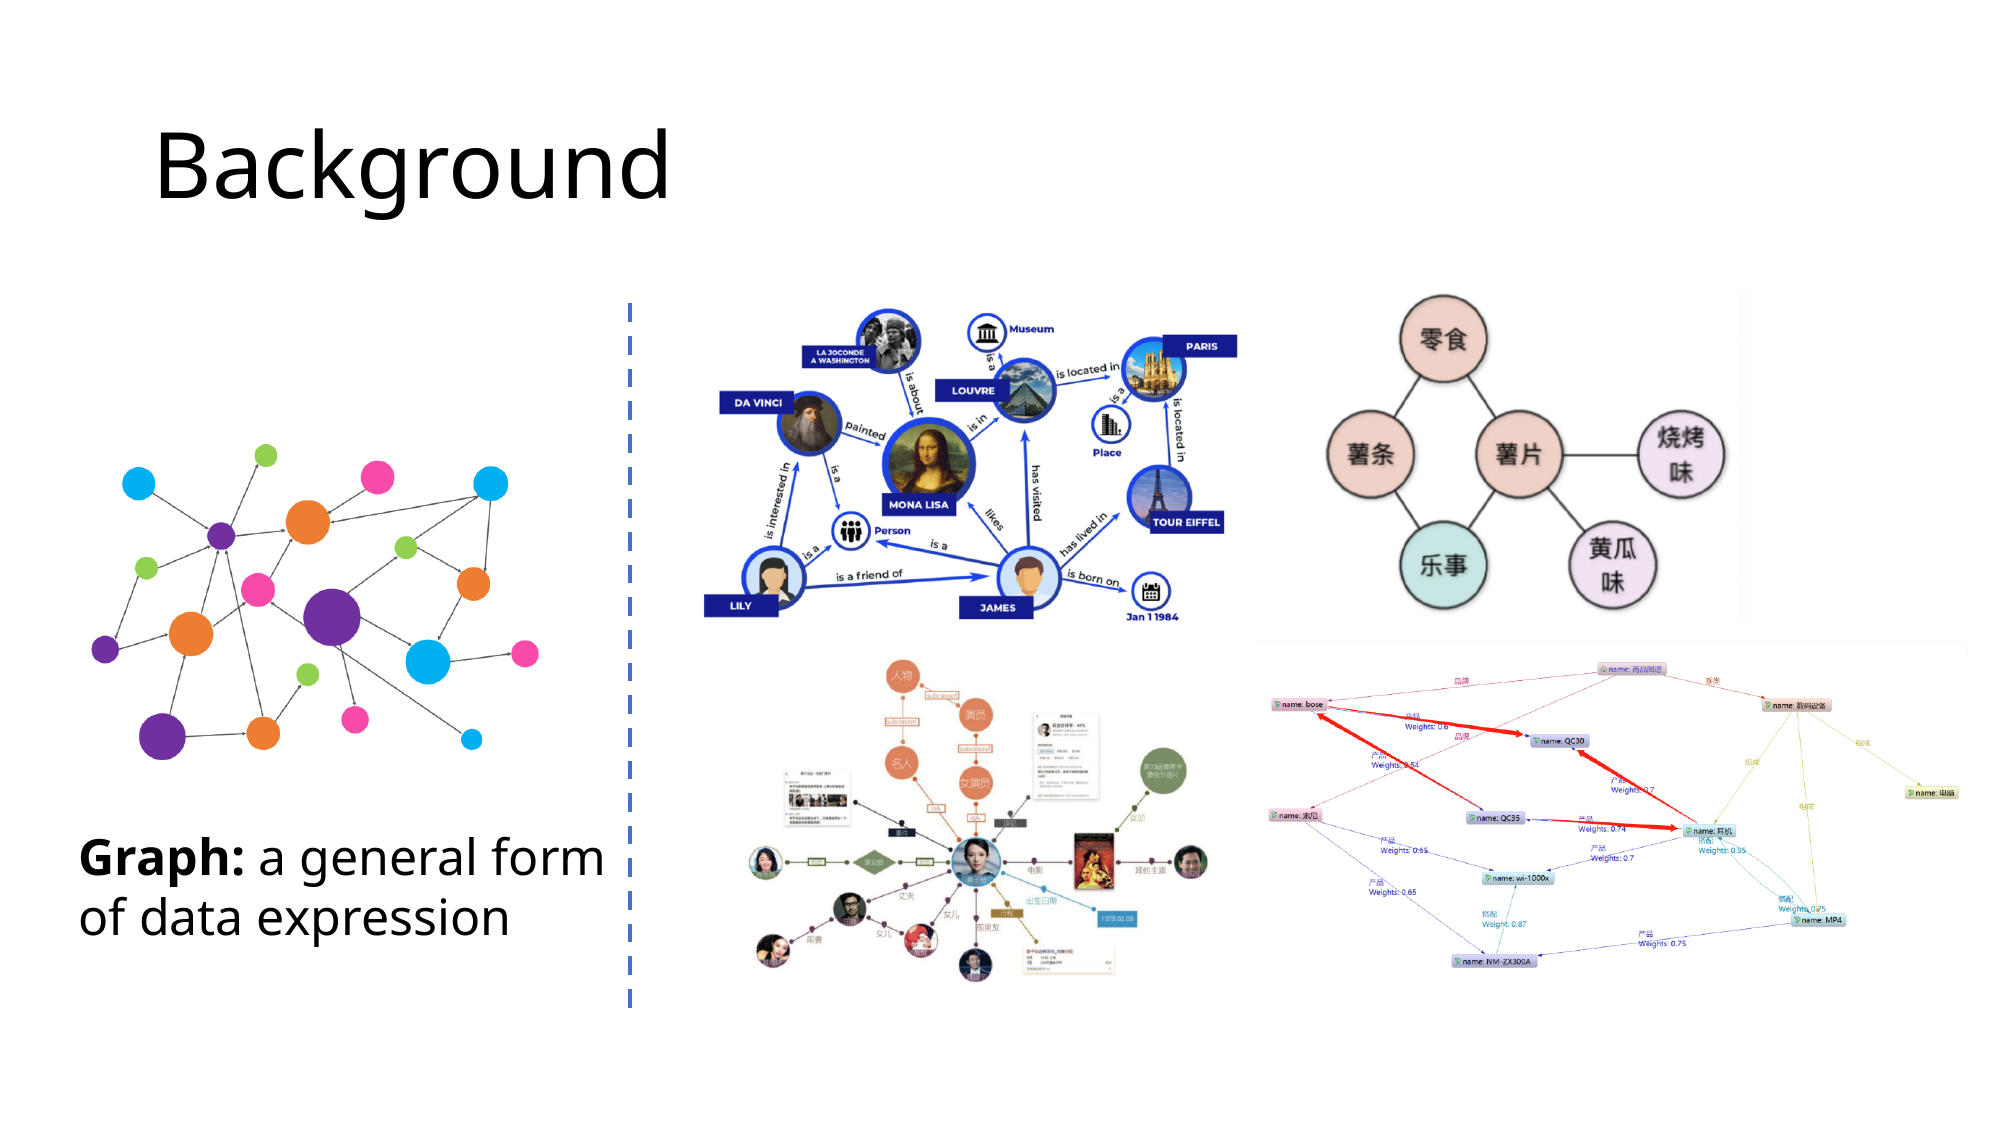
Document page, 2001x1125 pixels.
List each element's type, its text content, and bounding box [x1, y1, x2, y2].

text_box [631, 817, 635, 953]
picture [737, 655, 1215, 987]
picture [1314, 289, 1749, 621]
text_box Graph: a general form of data expression [64, 817, 630, 953]
picture [696, 303, 1968, 972]
picture [43, 415, 583, 803]
title Background [137, 59, 1863, 278]
